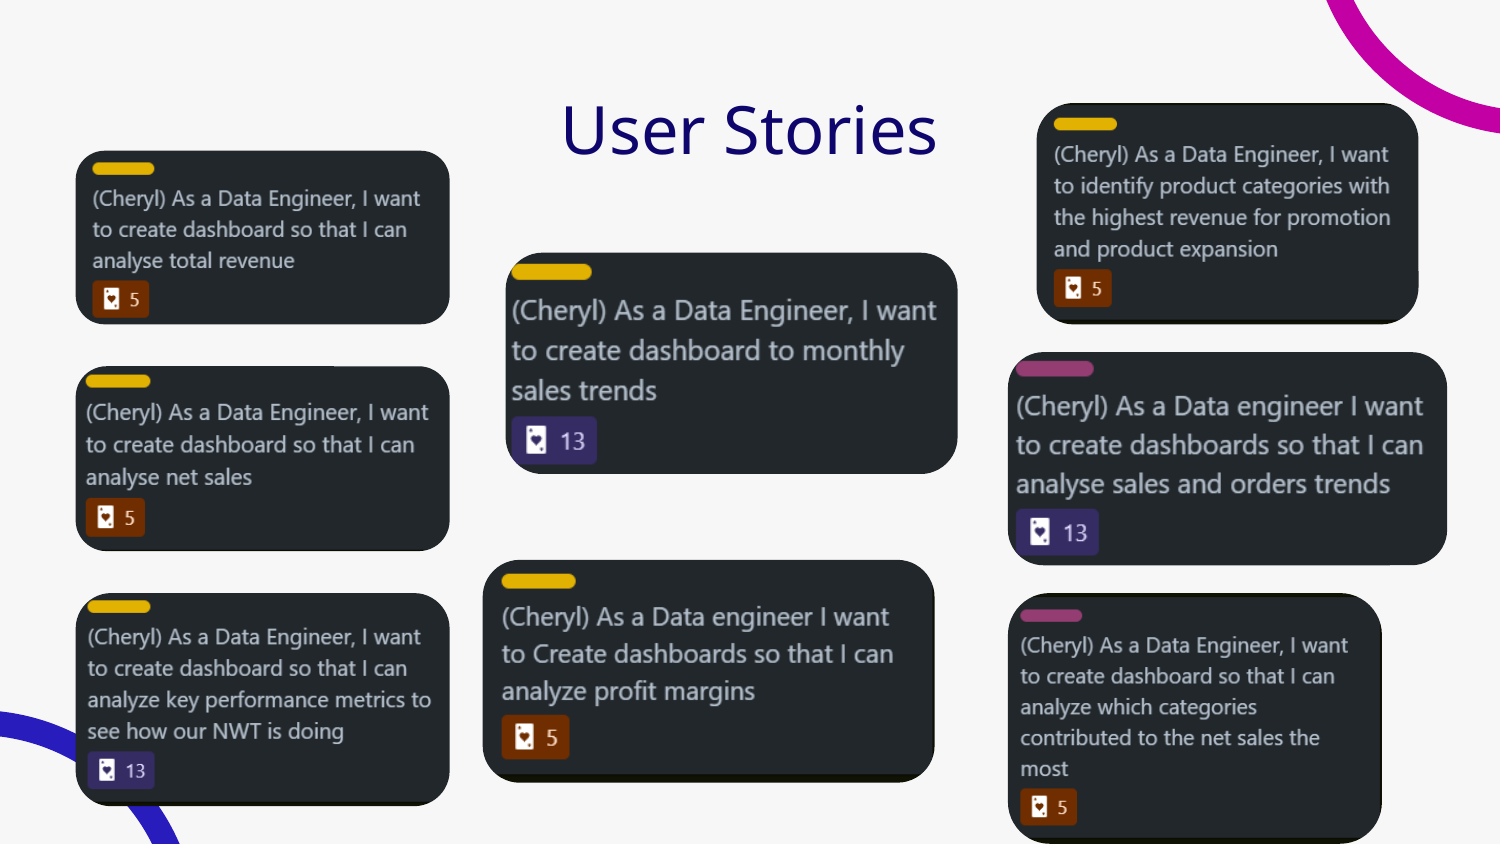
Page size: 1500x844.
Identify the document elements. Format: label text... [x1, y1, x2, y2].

picture [1007, 351, 1448, 566]
picture [505, 252, 958, 475]
picture [75, 150, 450, 325]
picture [75, 365, 450, 552]
title User Stories [118, 72, 1382, 167]
picture [75, 592, 450, 807]
picture [482, 559, 935, 783]
picture [1007, 592, 1383, 844]
picture [1036, 102, 1419, 325]
